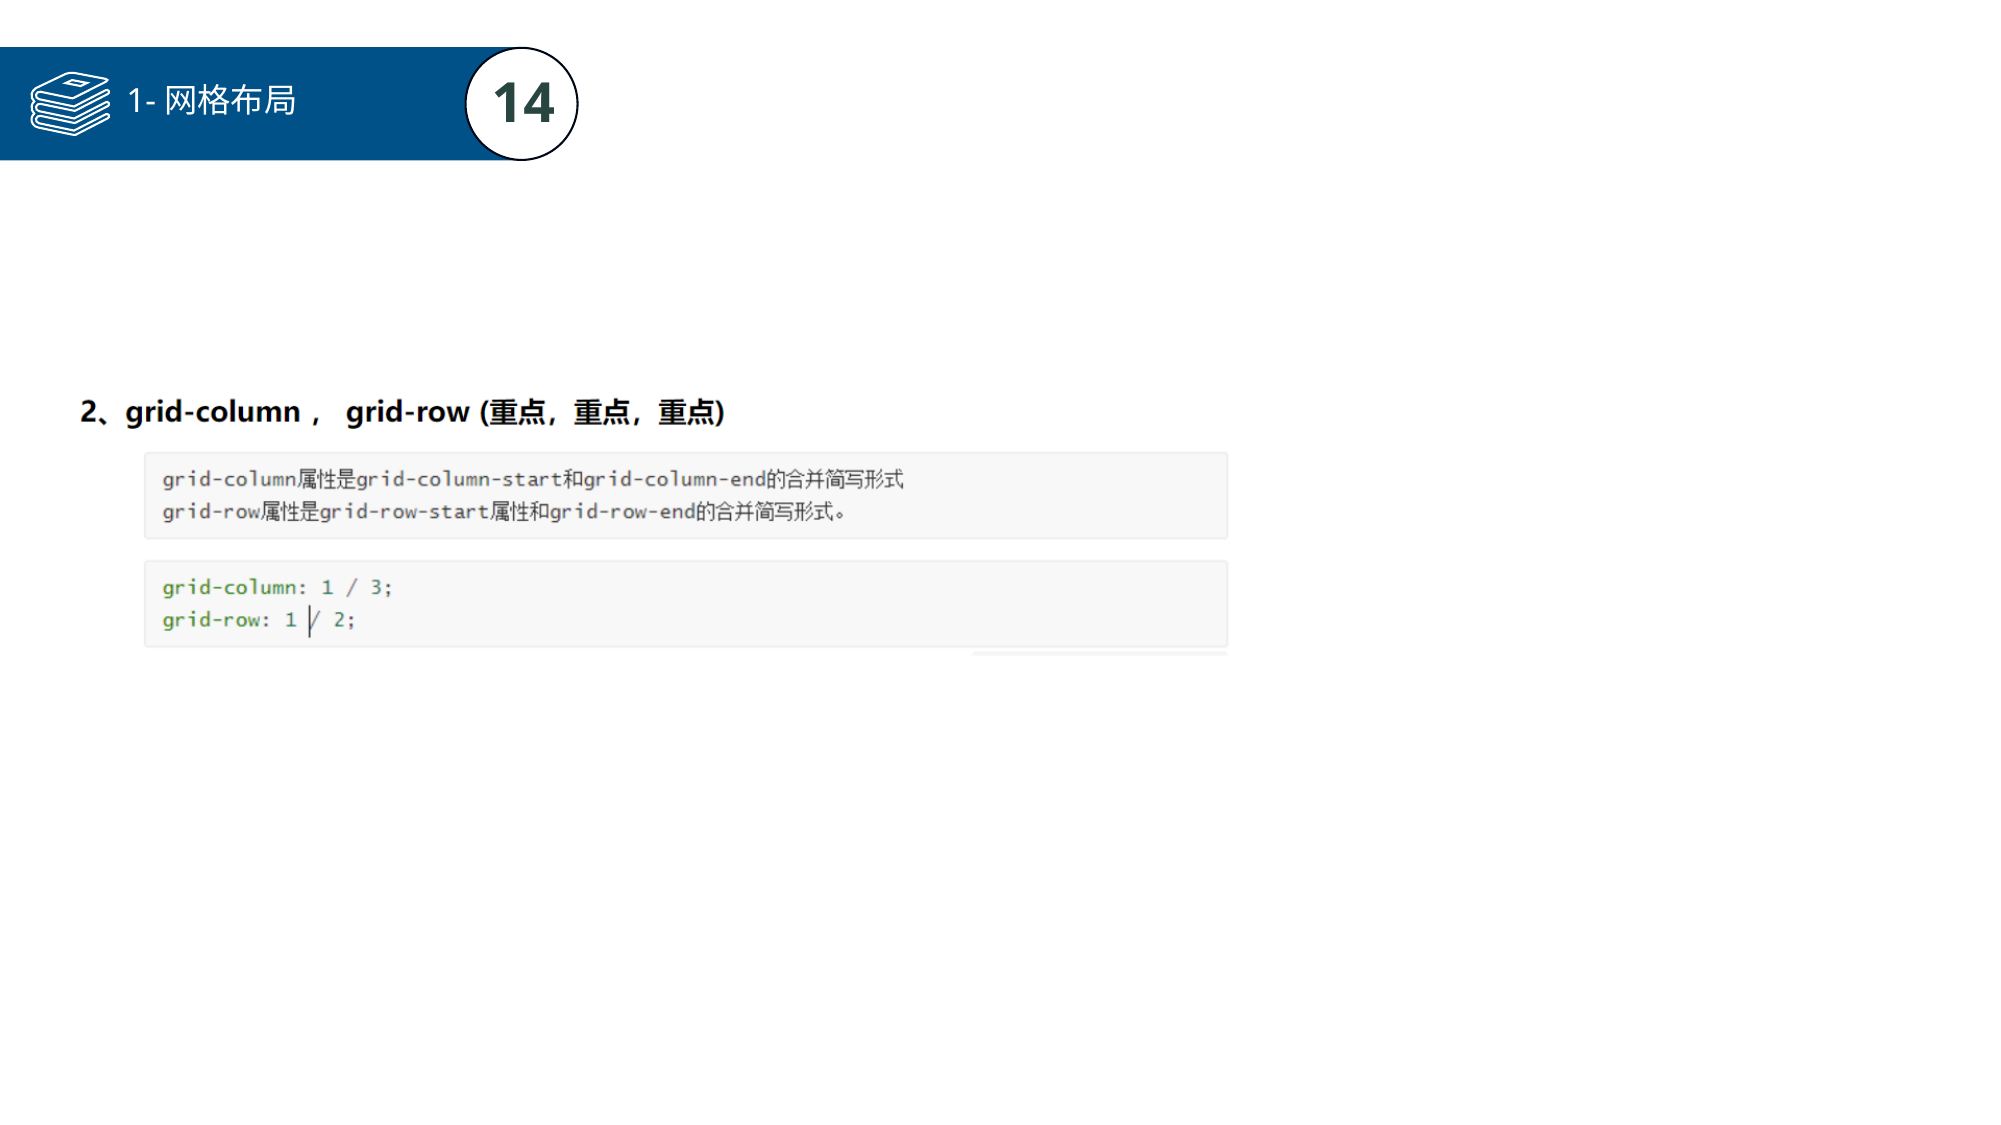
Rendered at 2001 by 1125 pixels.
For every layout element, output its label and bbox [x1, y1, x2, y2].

picture [70, 384, 1344, 681]
text_box [0, 47, 579, 161]
